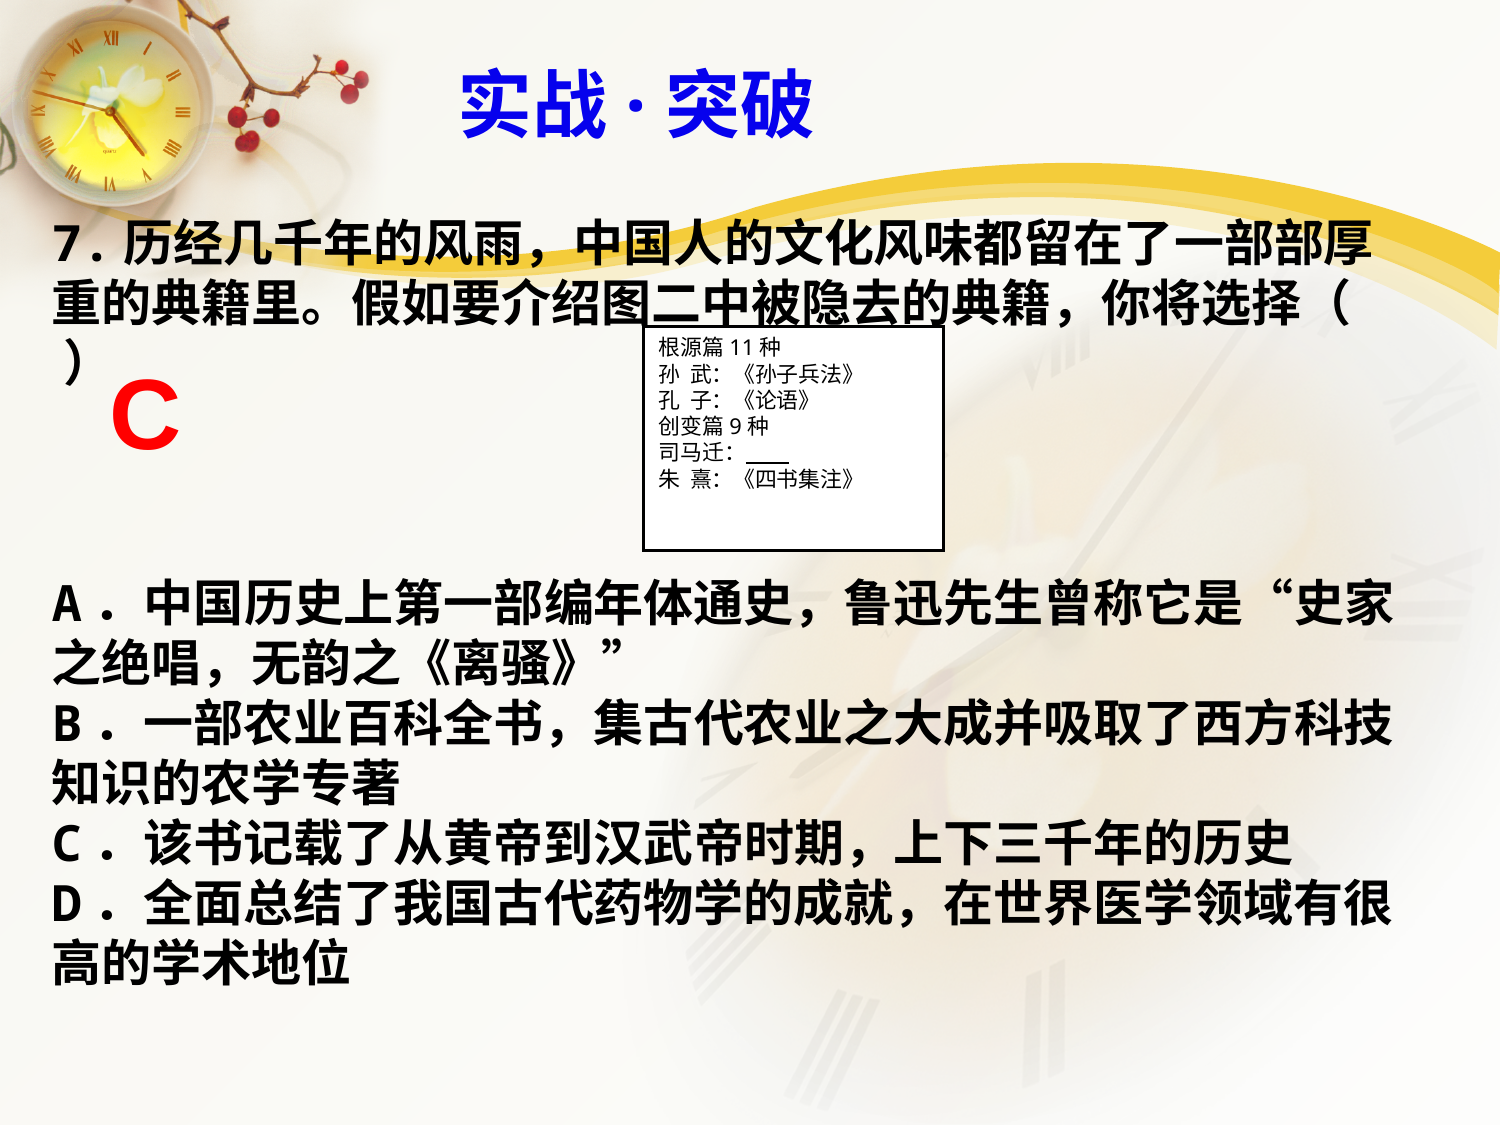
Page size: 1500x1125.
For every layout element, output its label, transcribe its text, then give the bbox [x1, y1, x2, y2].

picture [615, 87, 1500, 252]
text_box C [94, 342, 197, 477]
text_box 实战·突破 [443, 36, 944, 155]
text_box 根源篇11种 孙 武：《孙子兵法》 孔 子：《论语》 创变篇9种 司马迁： 朱 熹：《四书集注》 [643, 326, 944, 551]
picture [559, 303, 1500, 1125]
text_box 7.历经几千年的风雨，中国人的文化风味都留在了一部部厚重的典籍里。假如要介绍图二中被隐去的典籍，你将选择（ ） A．中国历史上第一部编年体通史，鲁迅先生曾称它是“史家之绝唱，无韵之《离骚》” B．一部农业百科全书，集古代农业之大成并吸取了西方科技知识的农学专著 C．该书记载了从黄帝到汉武帝时期，上下三千年的历史 D．全面总结了我国古代药物学的成就，在世界医学领域有很高的学术地位 [37, 204, 1419, 648]
picture [0, 0, 400, 332]
